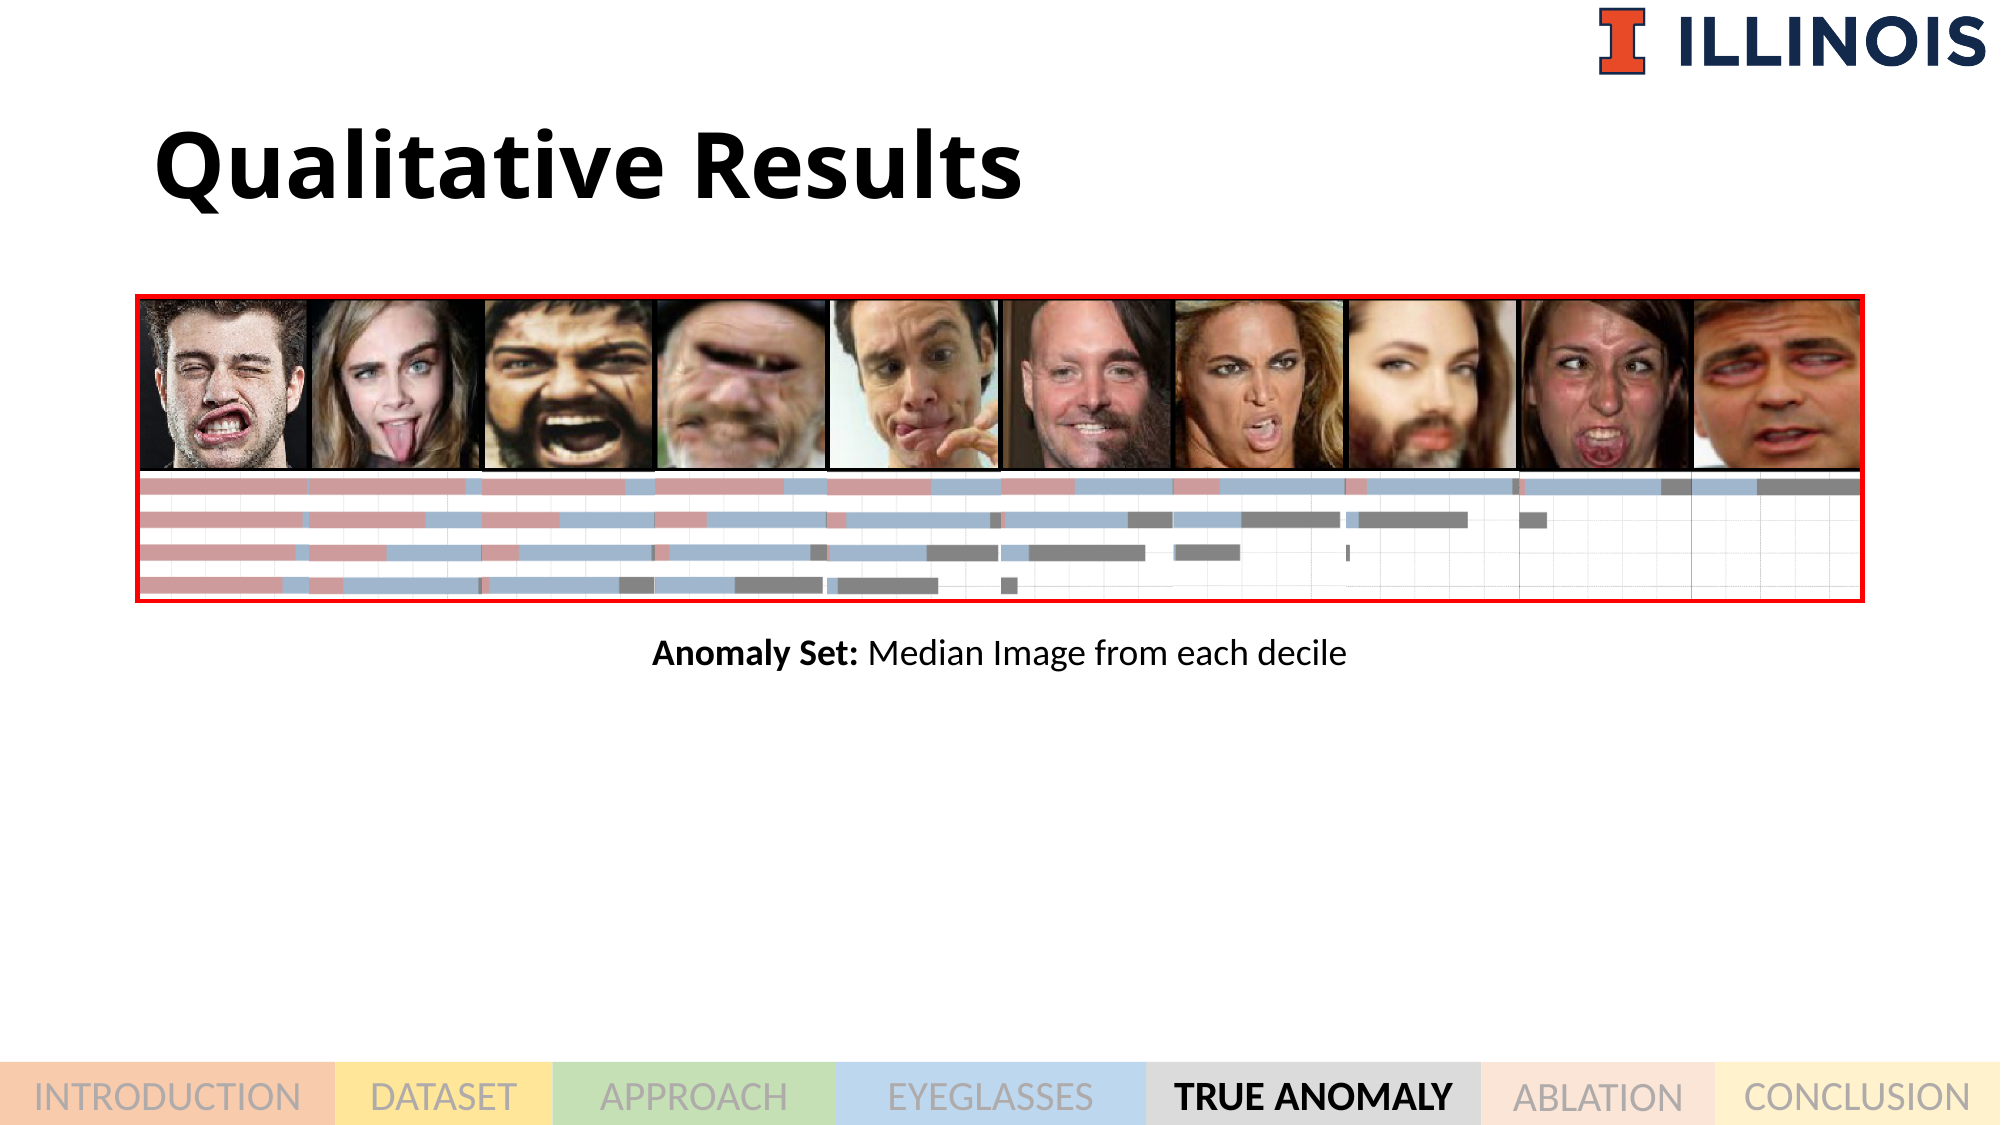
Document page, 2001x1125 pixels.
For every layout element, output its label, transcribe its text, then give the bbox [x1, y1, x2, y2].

text_box TRUE ANOMALY [1145, 1061, 1482, 1125]
text_box ABLATION [1481, 1062, 1715, 1125]
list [137, 296, 1863, 601]
text_box APPROACH [552, 1061, 835, 1125]
text_box DATASET [335, 1061, 552, 1125]
text_box CONCLUSION [1715, 1061, 2000, 1125]
title Qualitative Results [137, 59, 1863, 278]
picture [1599, 7, 1986, 75]
text_box EYEGLASSES [835, 1061, 1145, 1125]
text_box Anomaly Set: Median Image from each decile [455, 620, 1545, 681]
text_box INTRODUCTION [0, 1061, 335, 1125]
